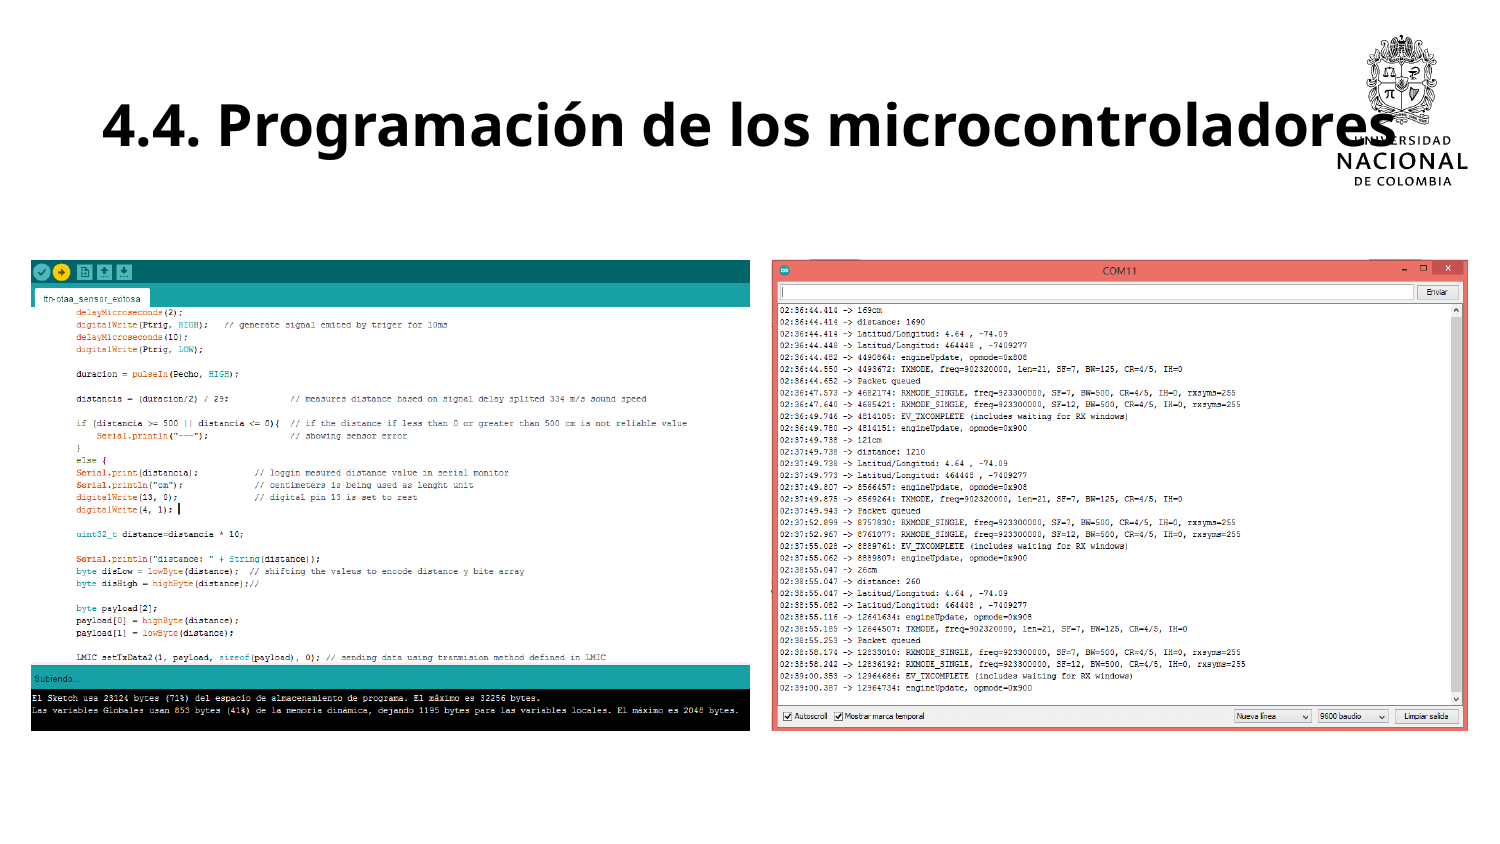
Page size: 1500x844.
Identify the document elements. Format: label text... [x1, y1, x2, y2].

picture [30, 258, 751, 731]
picture [1315, 12, 1490, 208]
title 4.4. Programación de los microcontroladores [51, 72, 1310, 167]
picture [770, 258, 1468, 731]
